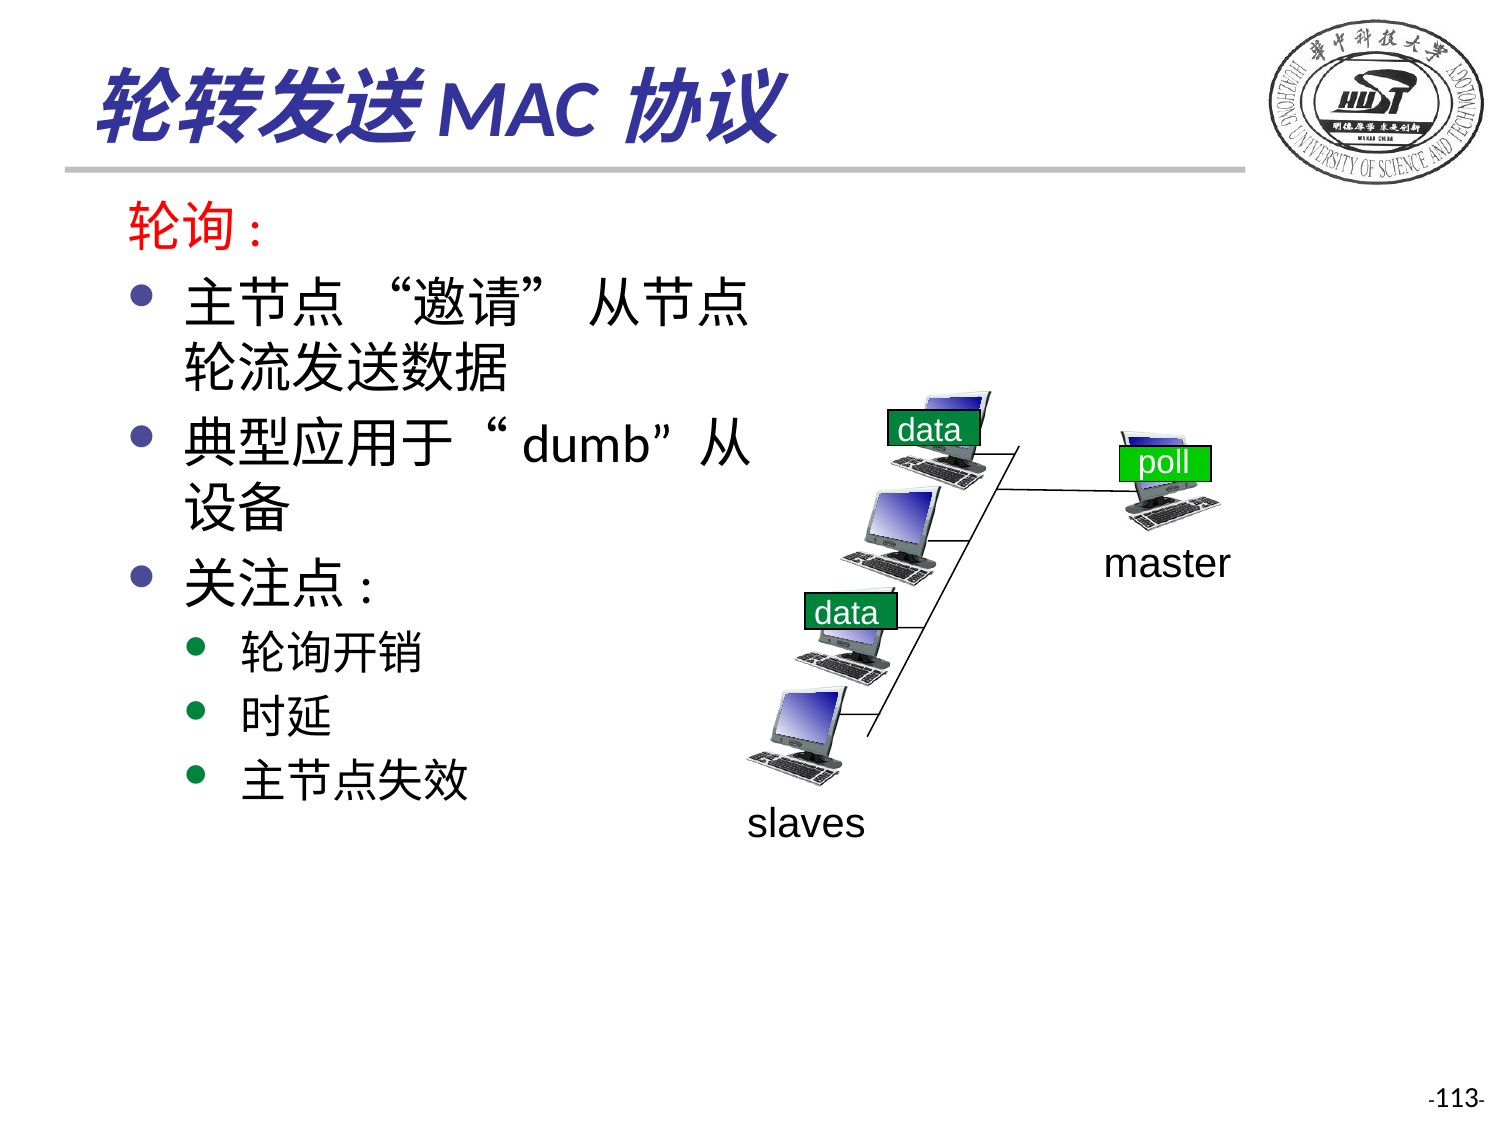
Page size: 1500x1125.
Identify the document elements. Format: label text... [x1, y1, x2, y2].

picture [1257, 18, 1489, 185]
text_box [721, 681, 850, 794]
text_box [769, 581, 898, 695]
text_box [864, 385, 994, 499]
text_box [1119, 432, 1212, 489]
list 轮询: 主节点 “邀请” 从节点轮流发送数据 典型应用于“dumb” 从设备 关注点: 轮询开销 时延 主节点失效 [112, 184, 798, 948]
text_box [798, 583, 898, 640]
title 轮转发送MAC协议 [76, 42, 1315, 160]
slide_number -113- [1149, 1070, 1500, 1125]
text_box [881, 400, 981, 456]
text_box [1116, 426, 1246, 539]
text_box master [1089, 528, 1247, 594]
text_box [815, 481, 944, 594]
text_box slaves [732, 788, 881, 854]
